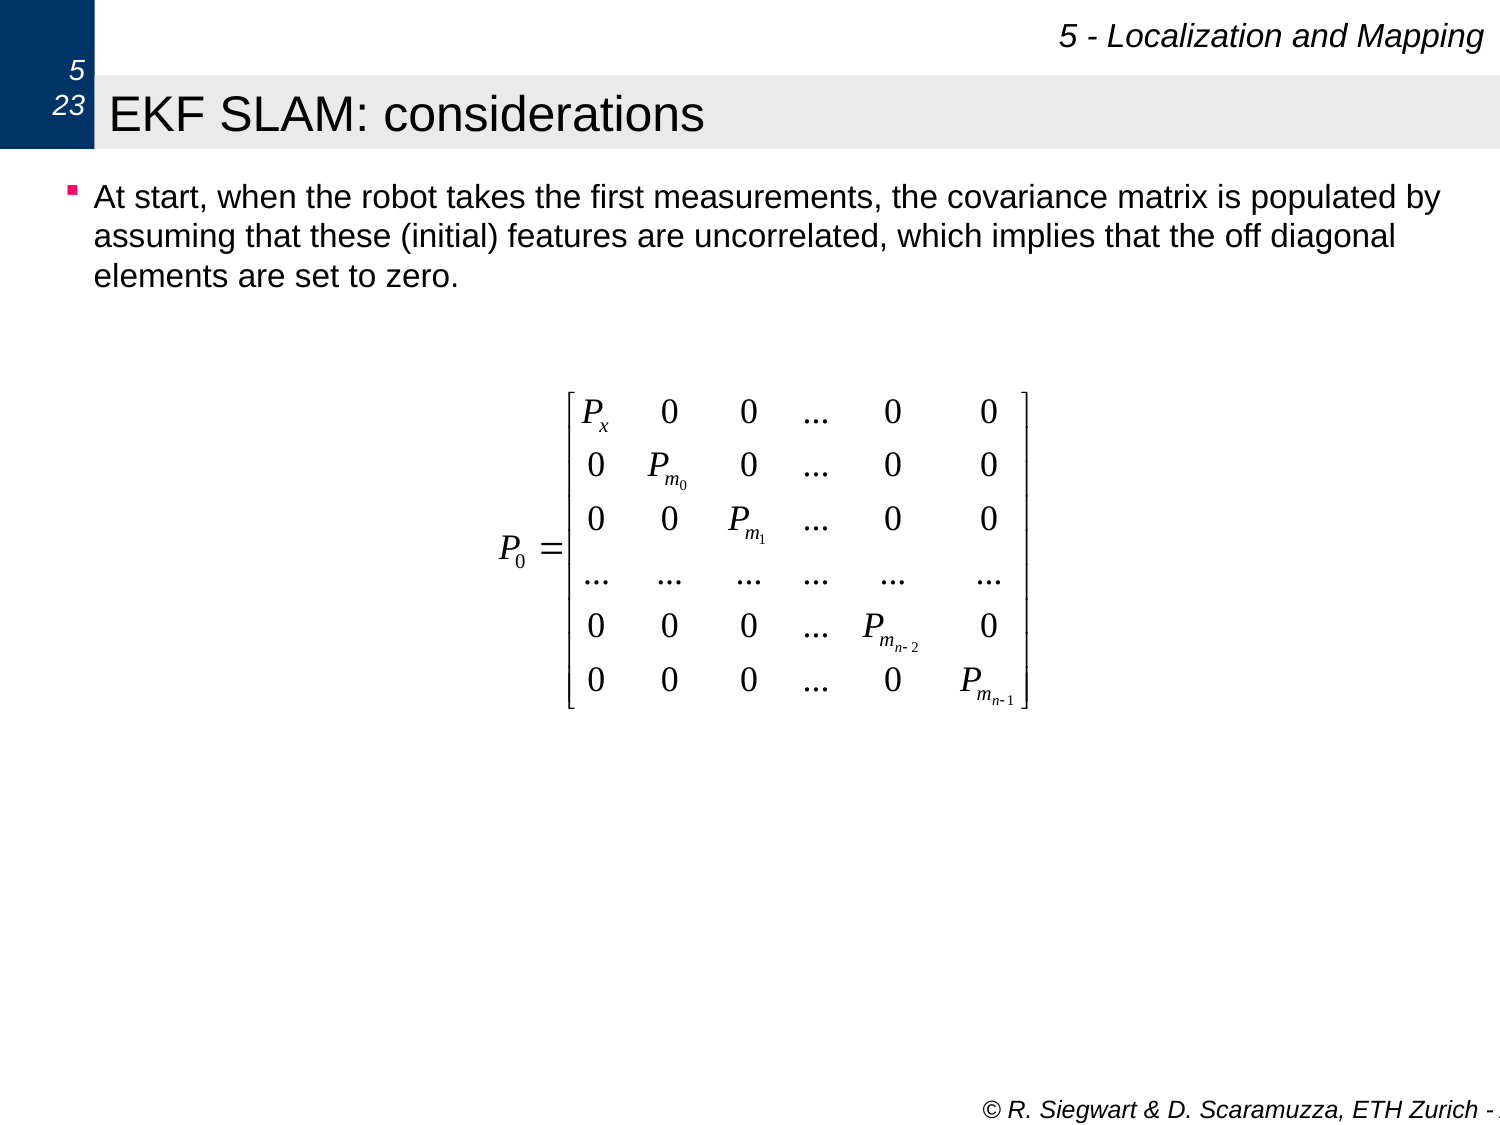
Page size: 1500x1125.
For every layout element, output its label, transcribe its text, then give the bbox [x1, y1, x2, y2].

footer 5 - Localization and Mapping [382, 5, 1500, 68]
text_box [491, 386, 1042, 715]
title EKF SLAM: considerations [101, 75, 1500, 149]
list At start, when the robot takes the first measurements, the covariance matrix is populated by assuming that these (initial) features are uncorrelated, which implies that the off diagonal elements are set to zero. [64, 167, 1475, 1094]
slide_number 5 23 [0, 43, 101, 150]
